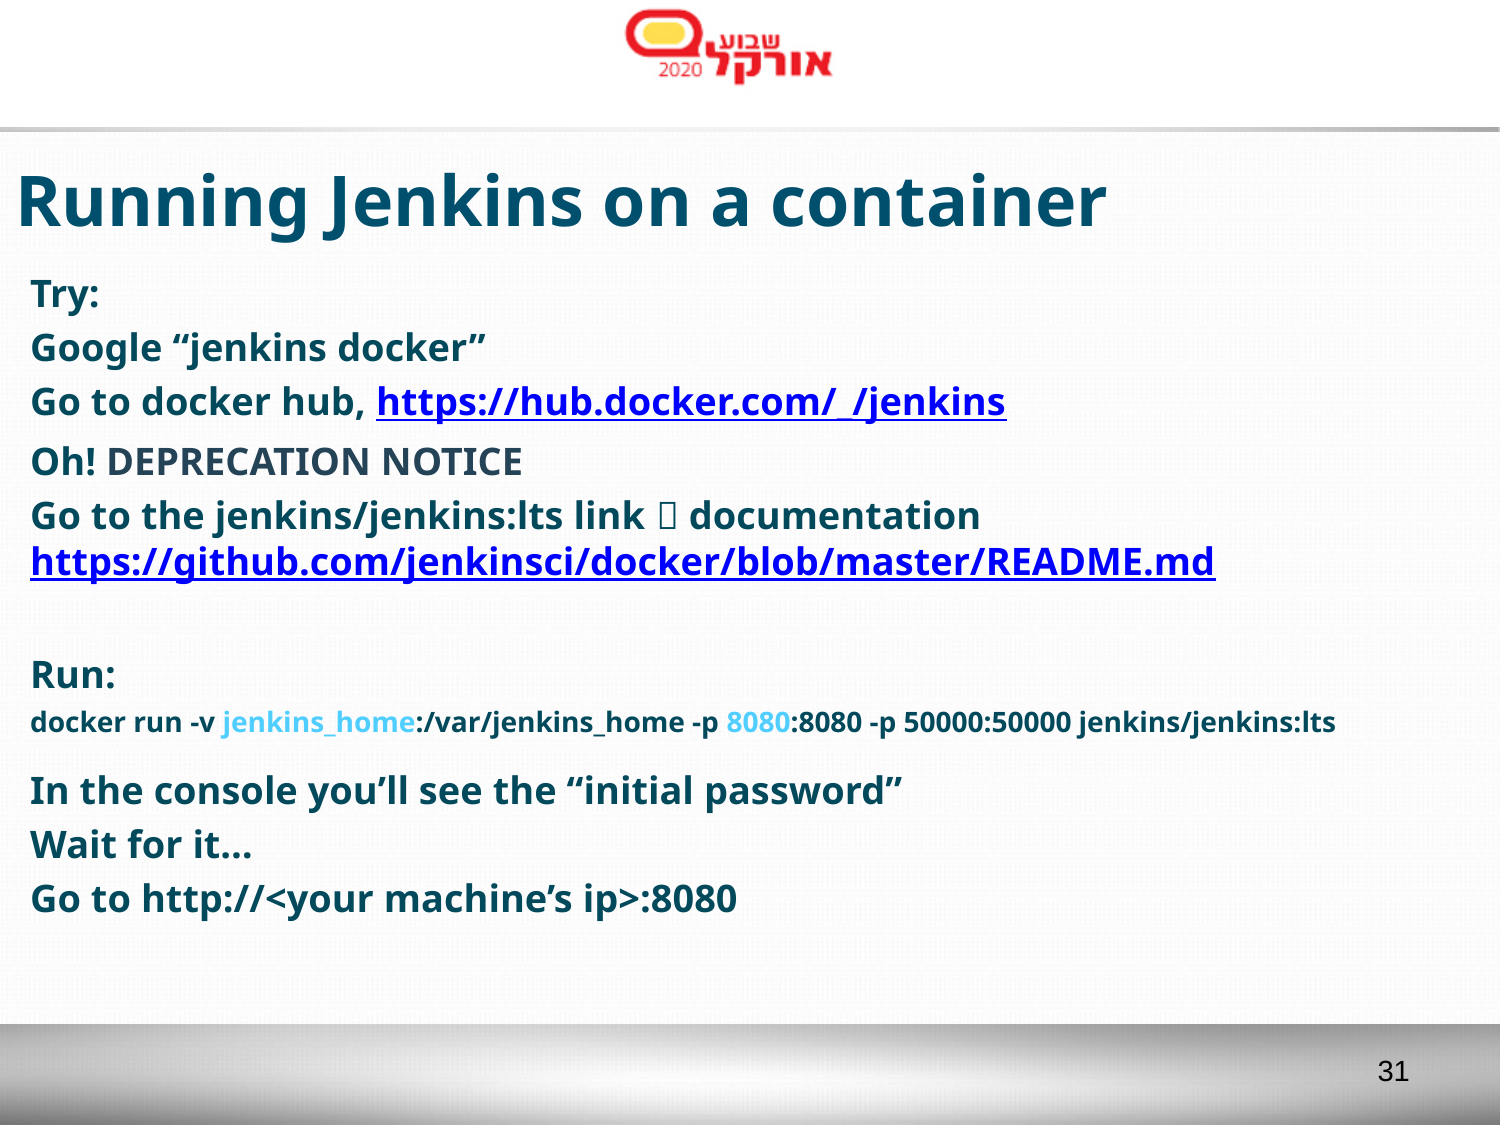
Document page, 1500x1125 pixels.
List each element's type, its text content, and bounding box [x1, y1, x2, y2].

picture [0, 0, 1500, 1125]
list Try: Google “jenkins docker” Go to docker hub, https://hub.docker.com/_/jenkins Oh! DEPRECATION NOTICE Go to the jenkins/jenkins:lts link  documentation https://github.com/jenkinsci/docker/blob/master/README.md Run: docker run -v jenkins_home:/var/jenkins_home -p 8080:8080 -p 50000:50000 jenkins/jenkins:lts In the console you’ll see the “initial password” Wait for it… Go to http://<your machine’s ip>:8080 [14, 254, 1476, 1006]
title Running Jenkins on a container [0, 63, 1181, 256]
slide_number 31 [1359, 1039, 1426, 1104]
